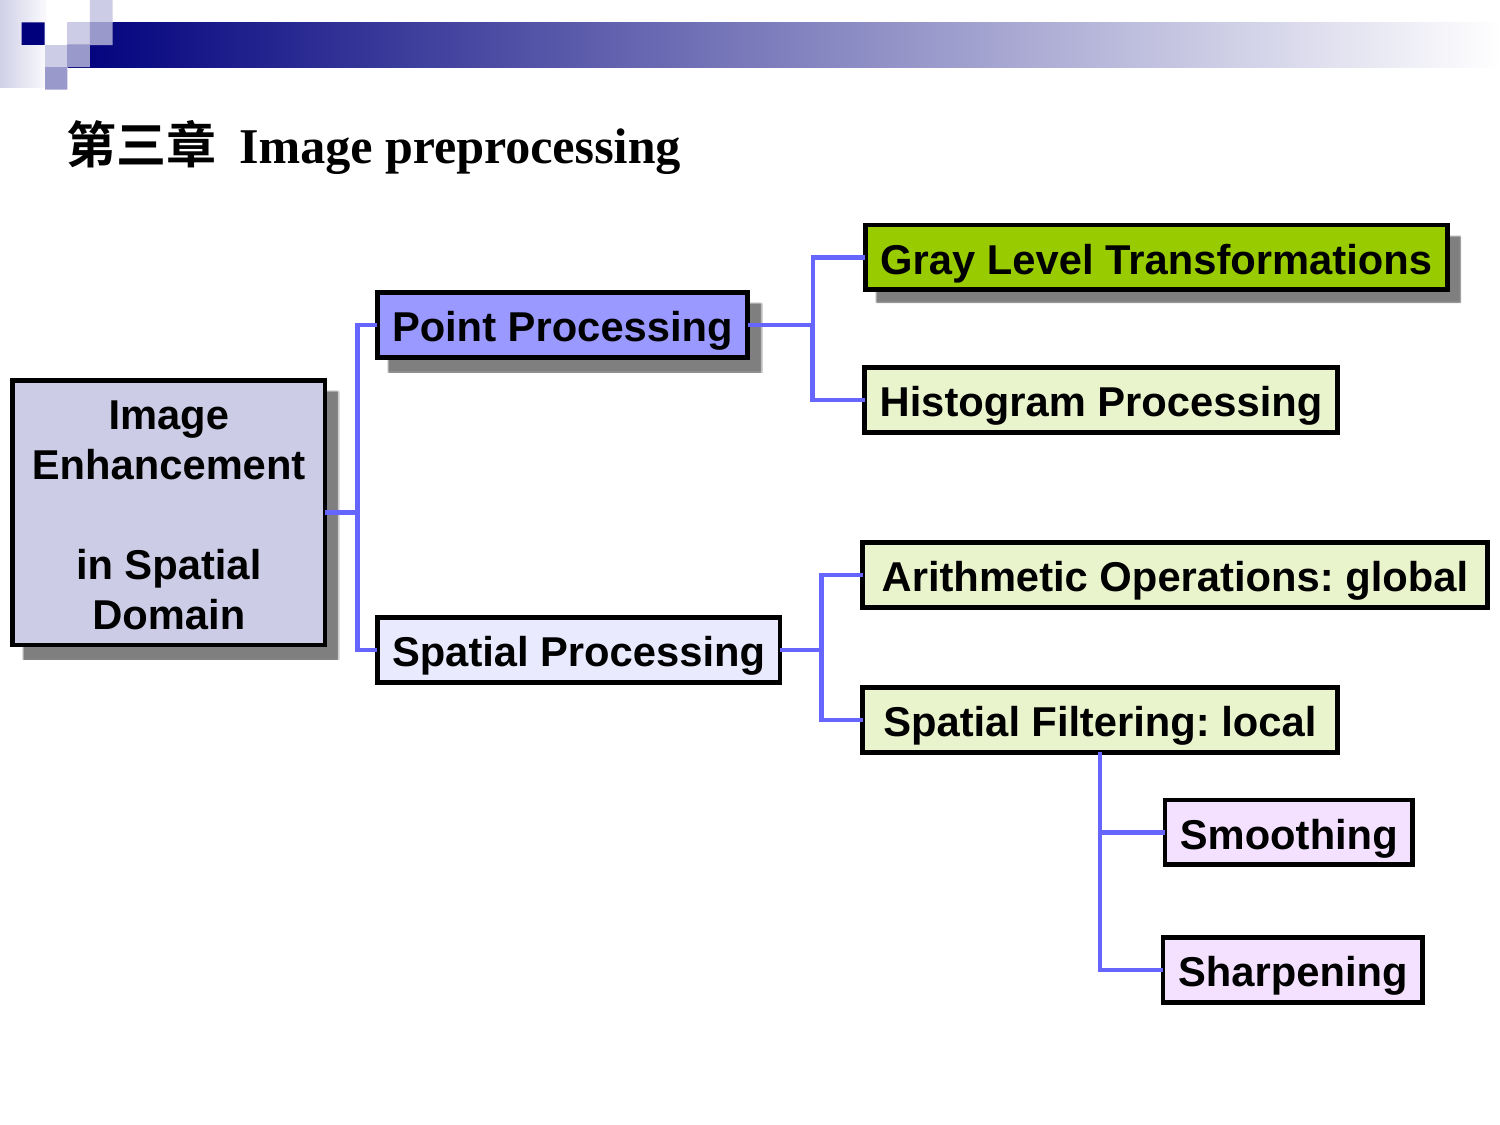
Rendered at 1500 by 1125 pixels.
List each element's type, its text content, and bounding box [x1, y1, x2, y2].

text_box 第三章 Image preprocessing [51, 105, 696, 181]
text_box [12, 224, 1488, 1008]
